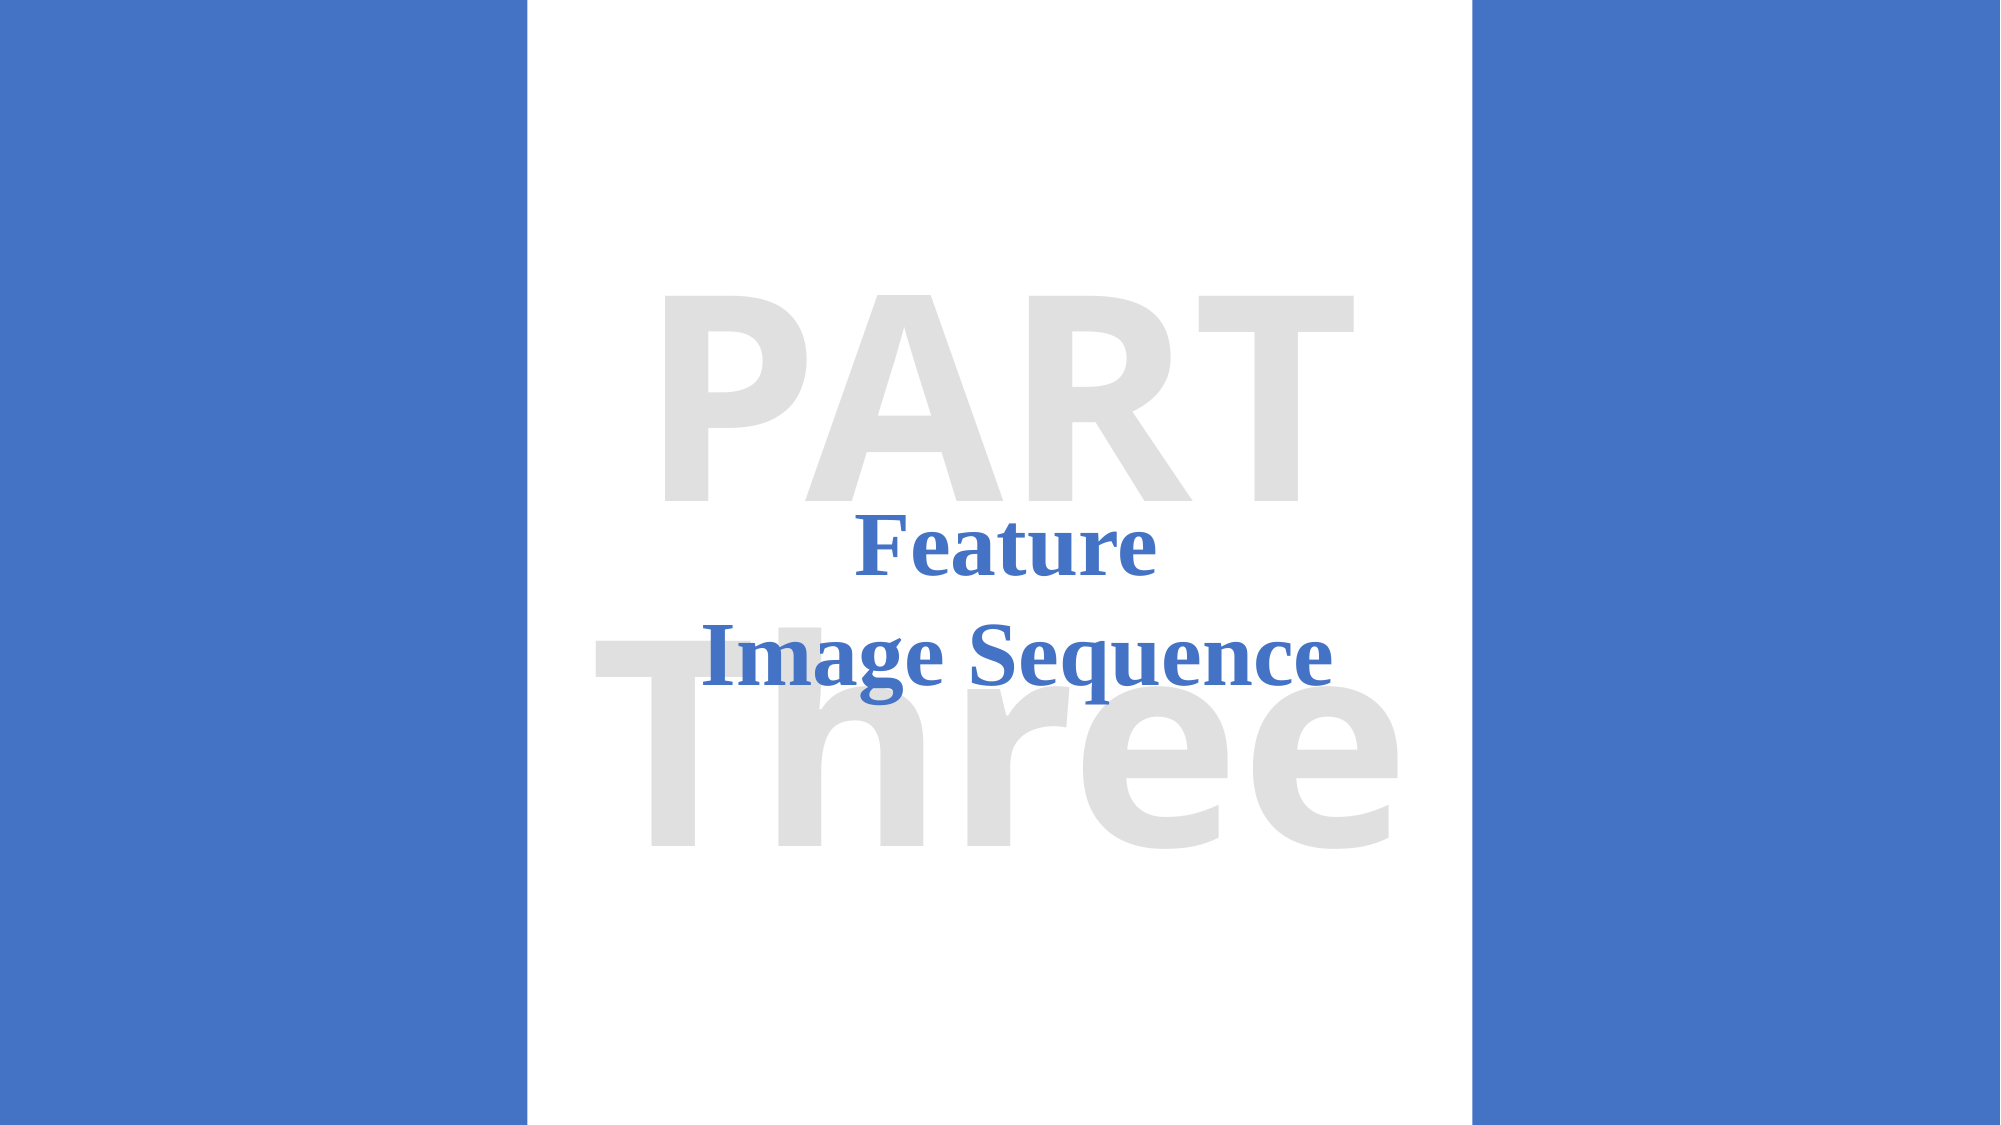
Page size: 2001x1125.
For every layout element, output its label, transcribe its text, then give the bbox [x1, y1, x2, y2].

text_box [0, 0, 529, 1125]
text_box Feature Image Sequence [609, 476, 1427, 822]
text_box PART Three [529, 206, 1471, 912]
text_box [1471, 0, 2000, 1125]
